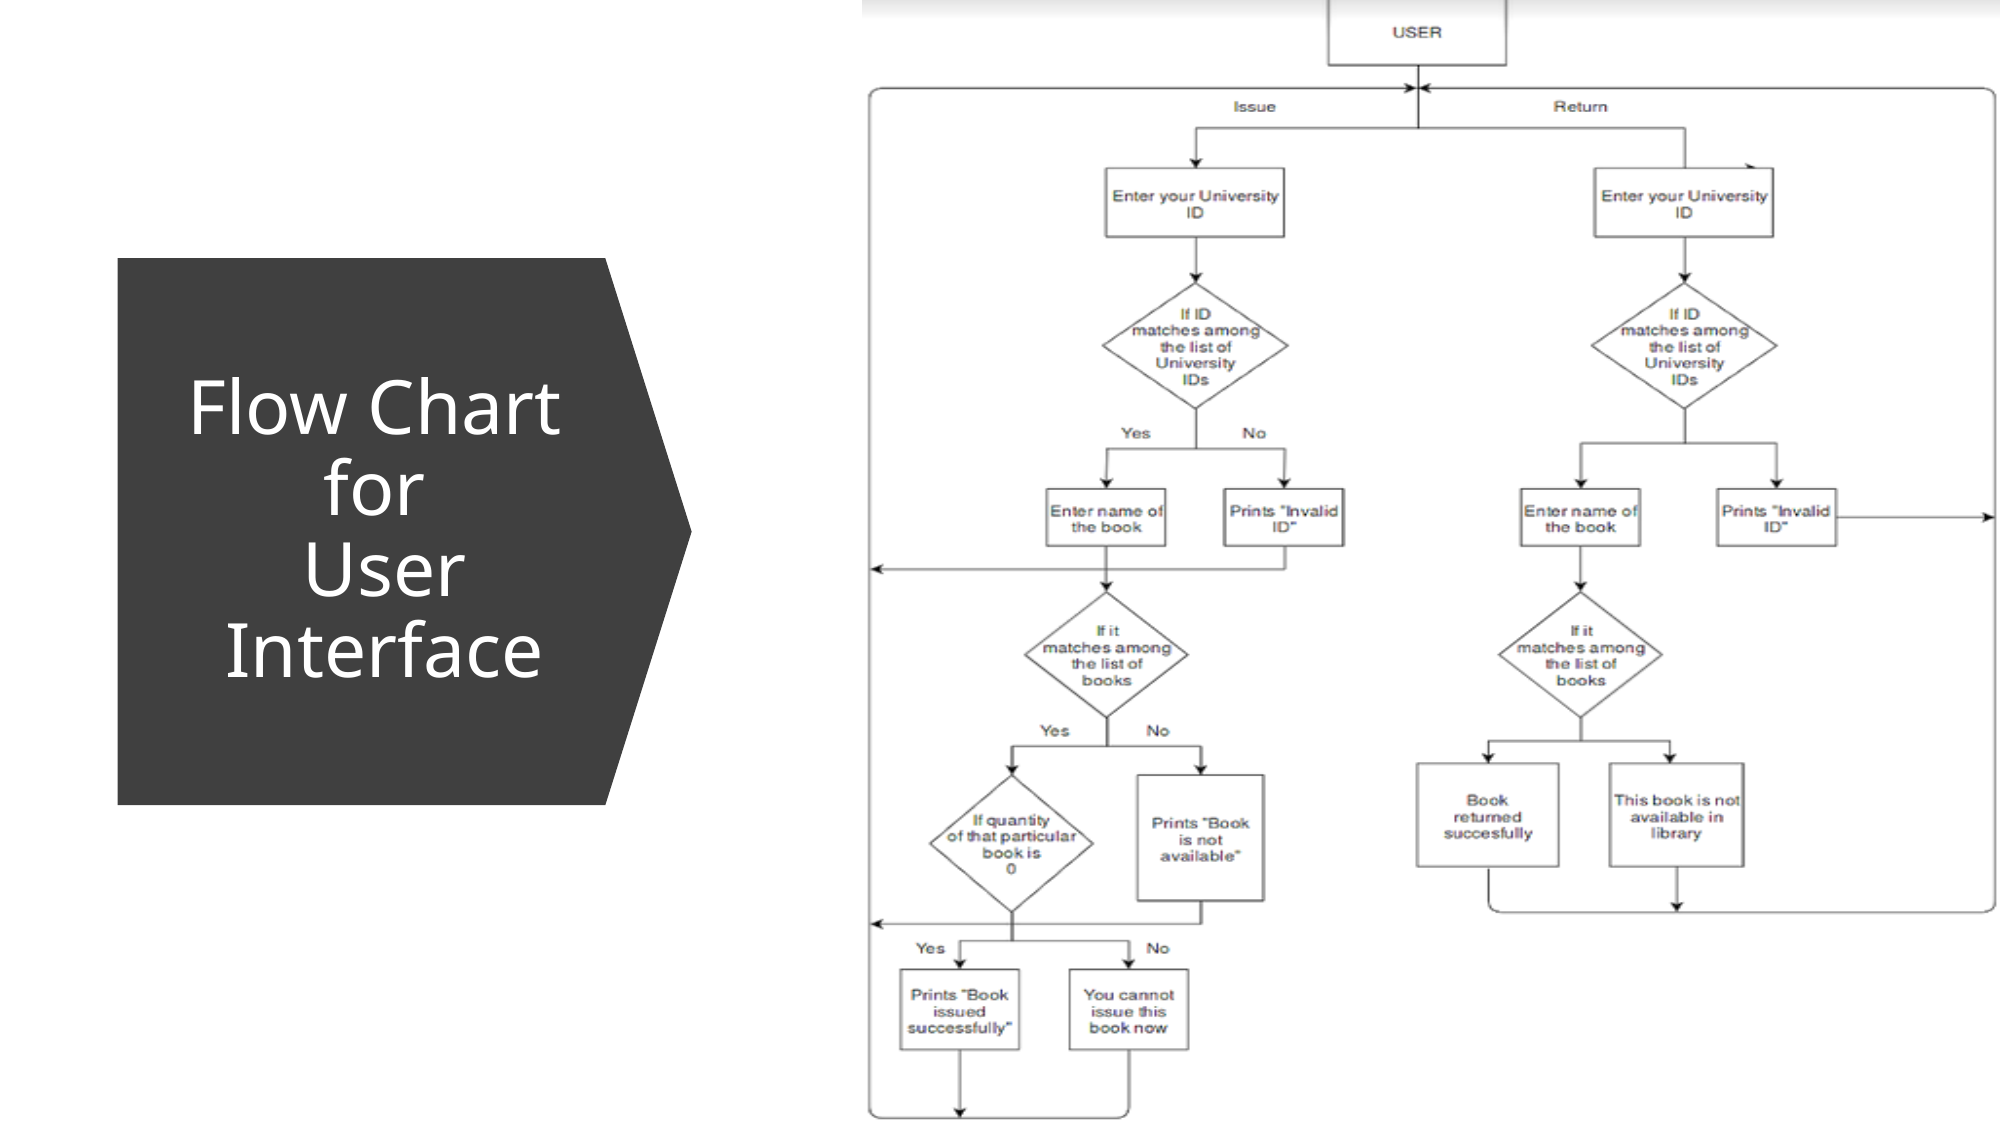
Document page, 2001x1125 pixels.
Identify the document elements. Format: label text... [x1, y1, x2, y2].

picture [861, 0, 2000, 1125]
title Flow Chart for User Interface [168, 322, 601, 741]
text_box [116, 257, 693, 807]
